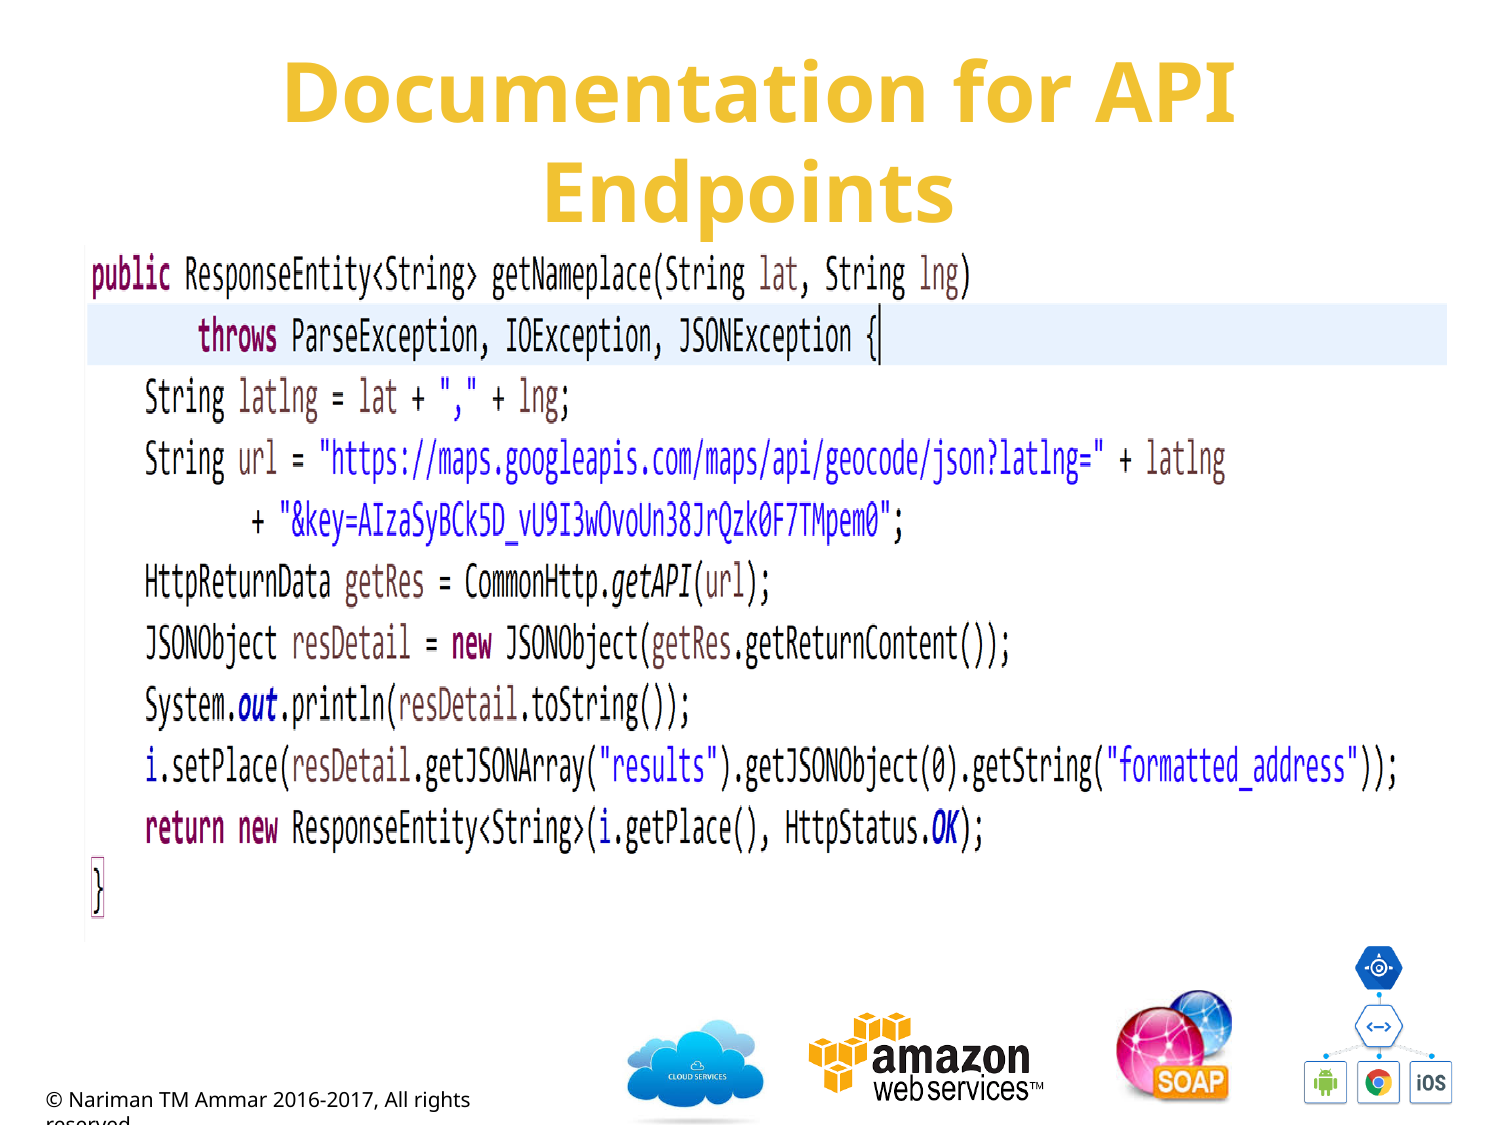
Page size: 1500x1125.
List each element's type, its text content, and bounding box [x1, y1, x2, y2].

picture [74, 245, 1447, 942]
picture [622, 1014, 770, 1125]
picture [1116, 990, 1232, 1105]
title Documentation for API Endpoints [54, 45, 1465, 233]
picture [1303, 946, 1453, 1106]
picture [805, 1008, 1046, 1105]
